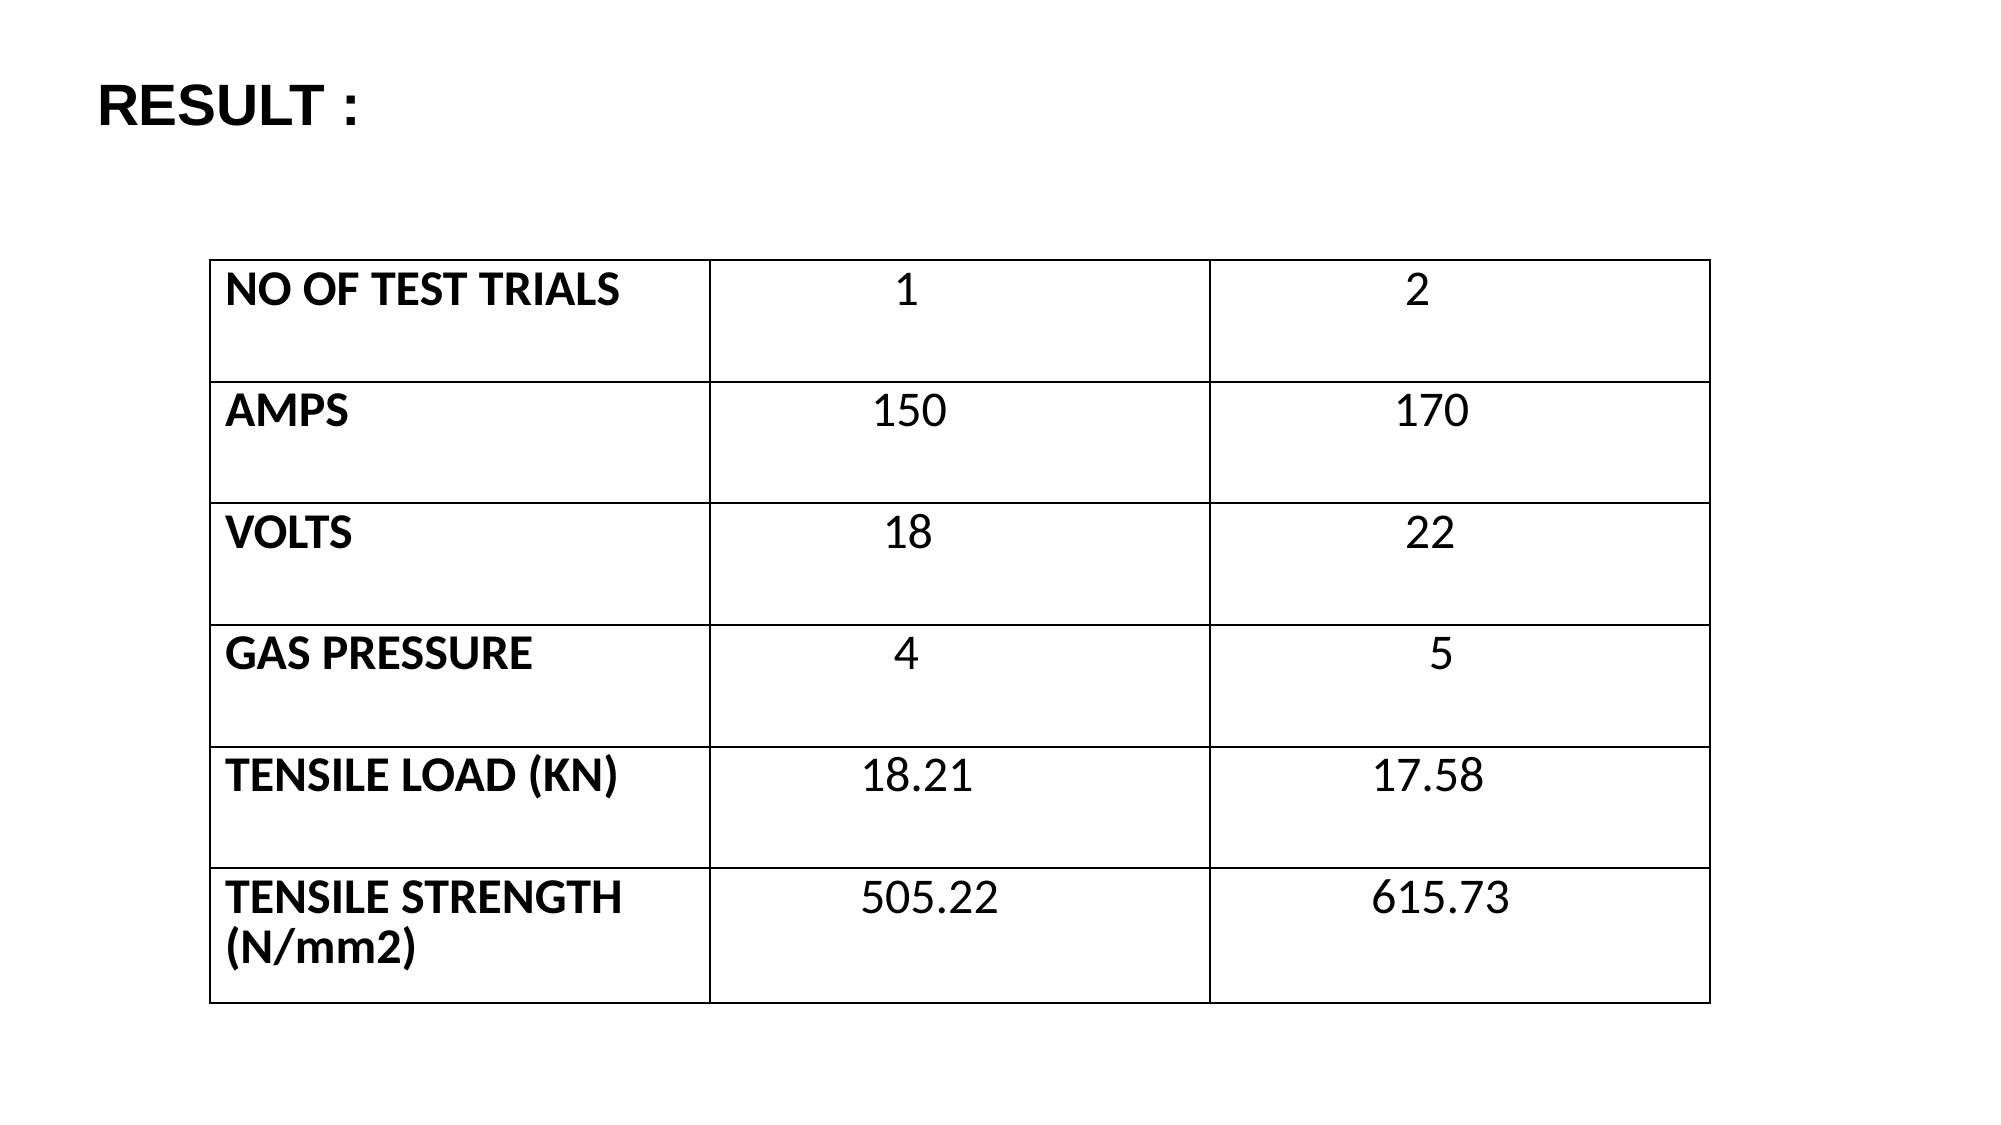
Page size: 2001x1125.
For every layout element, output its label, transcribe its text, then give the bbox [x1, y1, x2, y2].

table_cell TENSILE LOAD (KN) [211, 748, 709, 867]
table_cell VOLTS [211, 504, 709, 624]
table_header NO OF TEST TRIALS [211, 261, 709, 381]
table_cell 5 [1211, 626, 1709, 746]
table_header 1 [711, 261, 1209, 381]
table_cell 150 [711, 383, 1209, 502]
table_cell TENSILE STRENGTH (N/mm2) [211, 869, 709, 1002]
table_cell 18.21 [711, 748, 1209, 867]
table_cell 505.22 [711, 869, 1209, 1002]
table_cell AMPS [211, 383, 709, 502]
table_cell 170 [1211, 383, 1709, 502]
table_cell 4 [711, 626, 1209, 746]
text_box RESULT : [82, 59, 739, 145]
table_cell 17.58 [1211, 748, 1709, 867]
table_cell GAS PRESSURE [211, 626, 709, 746]
table_header 2 [1211, 261, 1709, 381]
table_cell 18 [711, 504, 1209, 624]
table_cell 615.73 [1211, 869, 1709, 1002]
table_cell 22 [1211, 504, 1709, 624]
